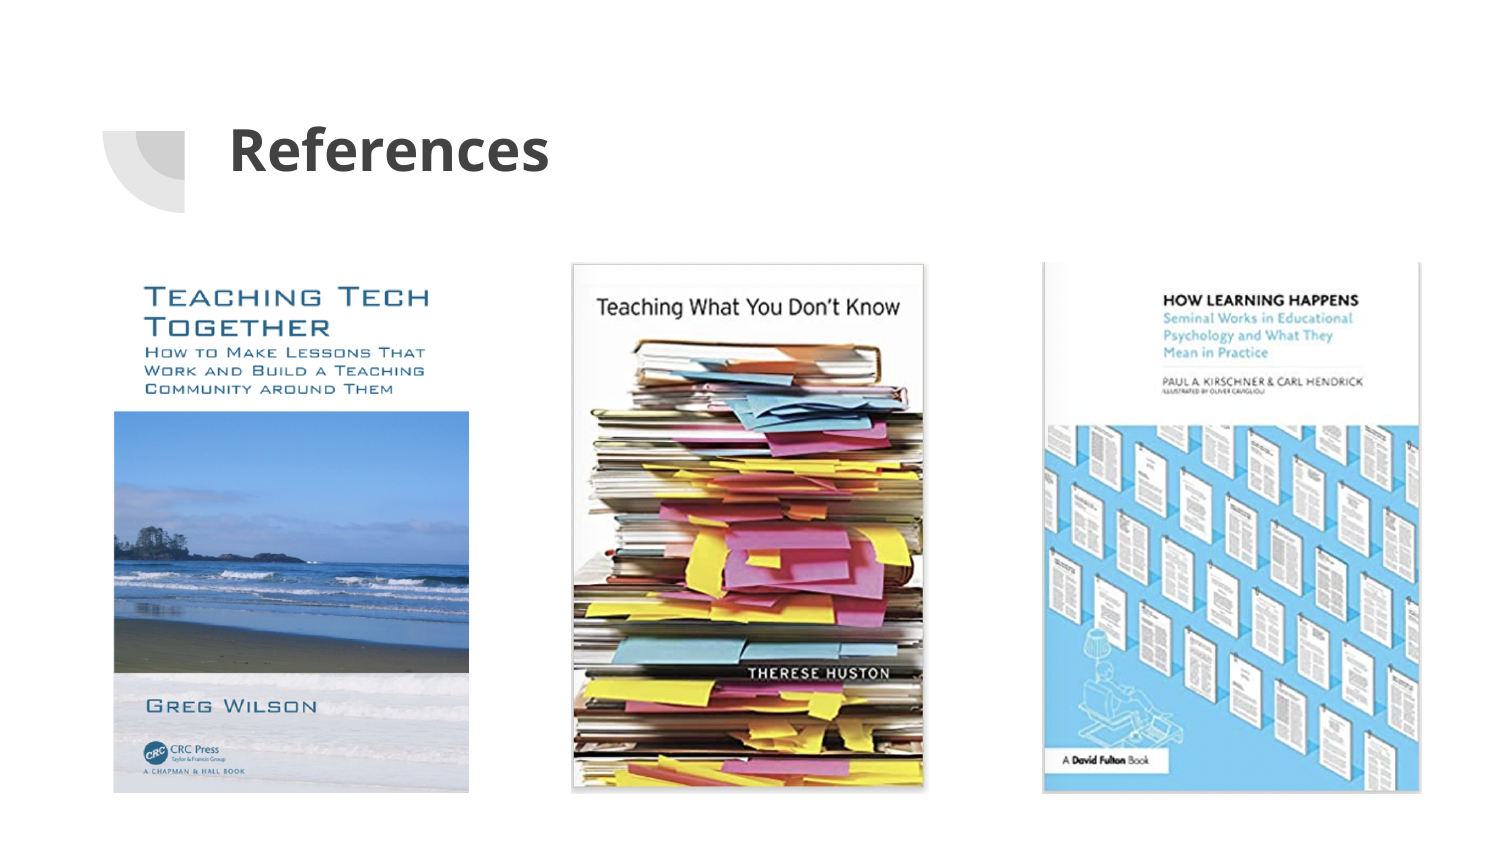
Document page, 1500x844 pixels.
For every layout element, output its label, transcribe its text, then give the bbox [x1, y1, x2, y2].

picture [570, 261, 930, 794]
title References [213, 98, 1368, 263]
picture [1042, 261, 1423, 794]
picture [109, 261, 470, 794]
